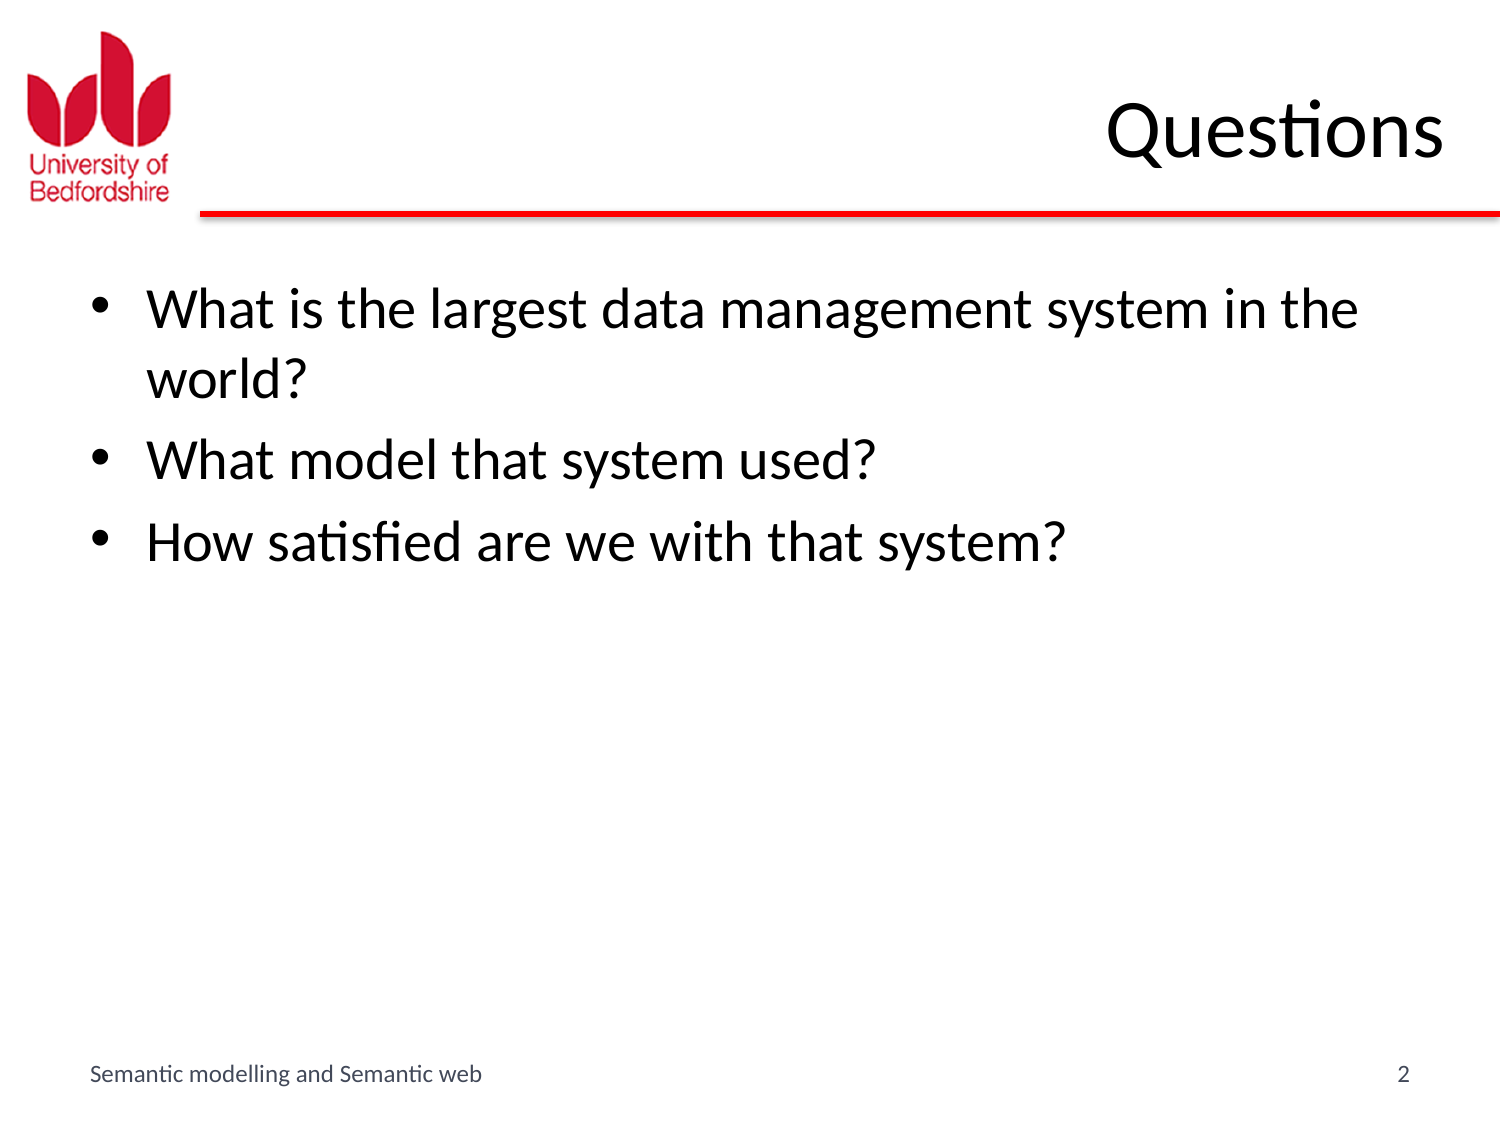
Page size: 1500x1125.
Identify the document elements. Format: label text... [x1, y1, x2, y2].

slide_number Semantic modelling and Semantic web [75, 1042, 503, 1103]
title Questions [110, 30, 1461, 218]
list What is the largest data management system in the world? What model that system used? How satisfied are we with that system? [75, 262, 1425, 1005]
slide_number 2 [1344, 1042, 1425, 1103]
picture [0, 15, 201, 214]
